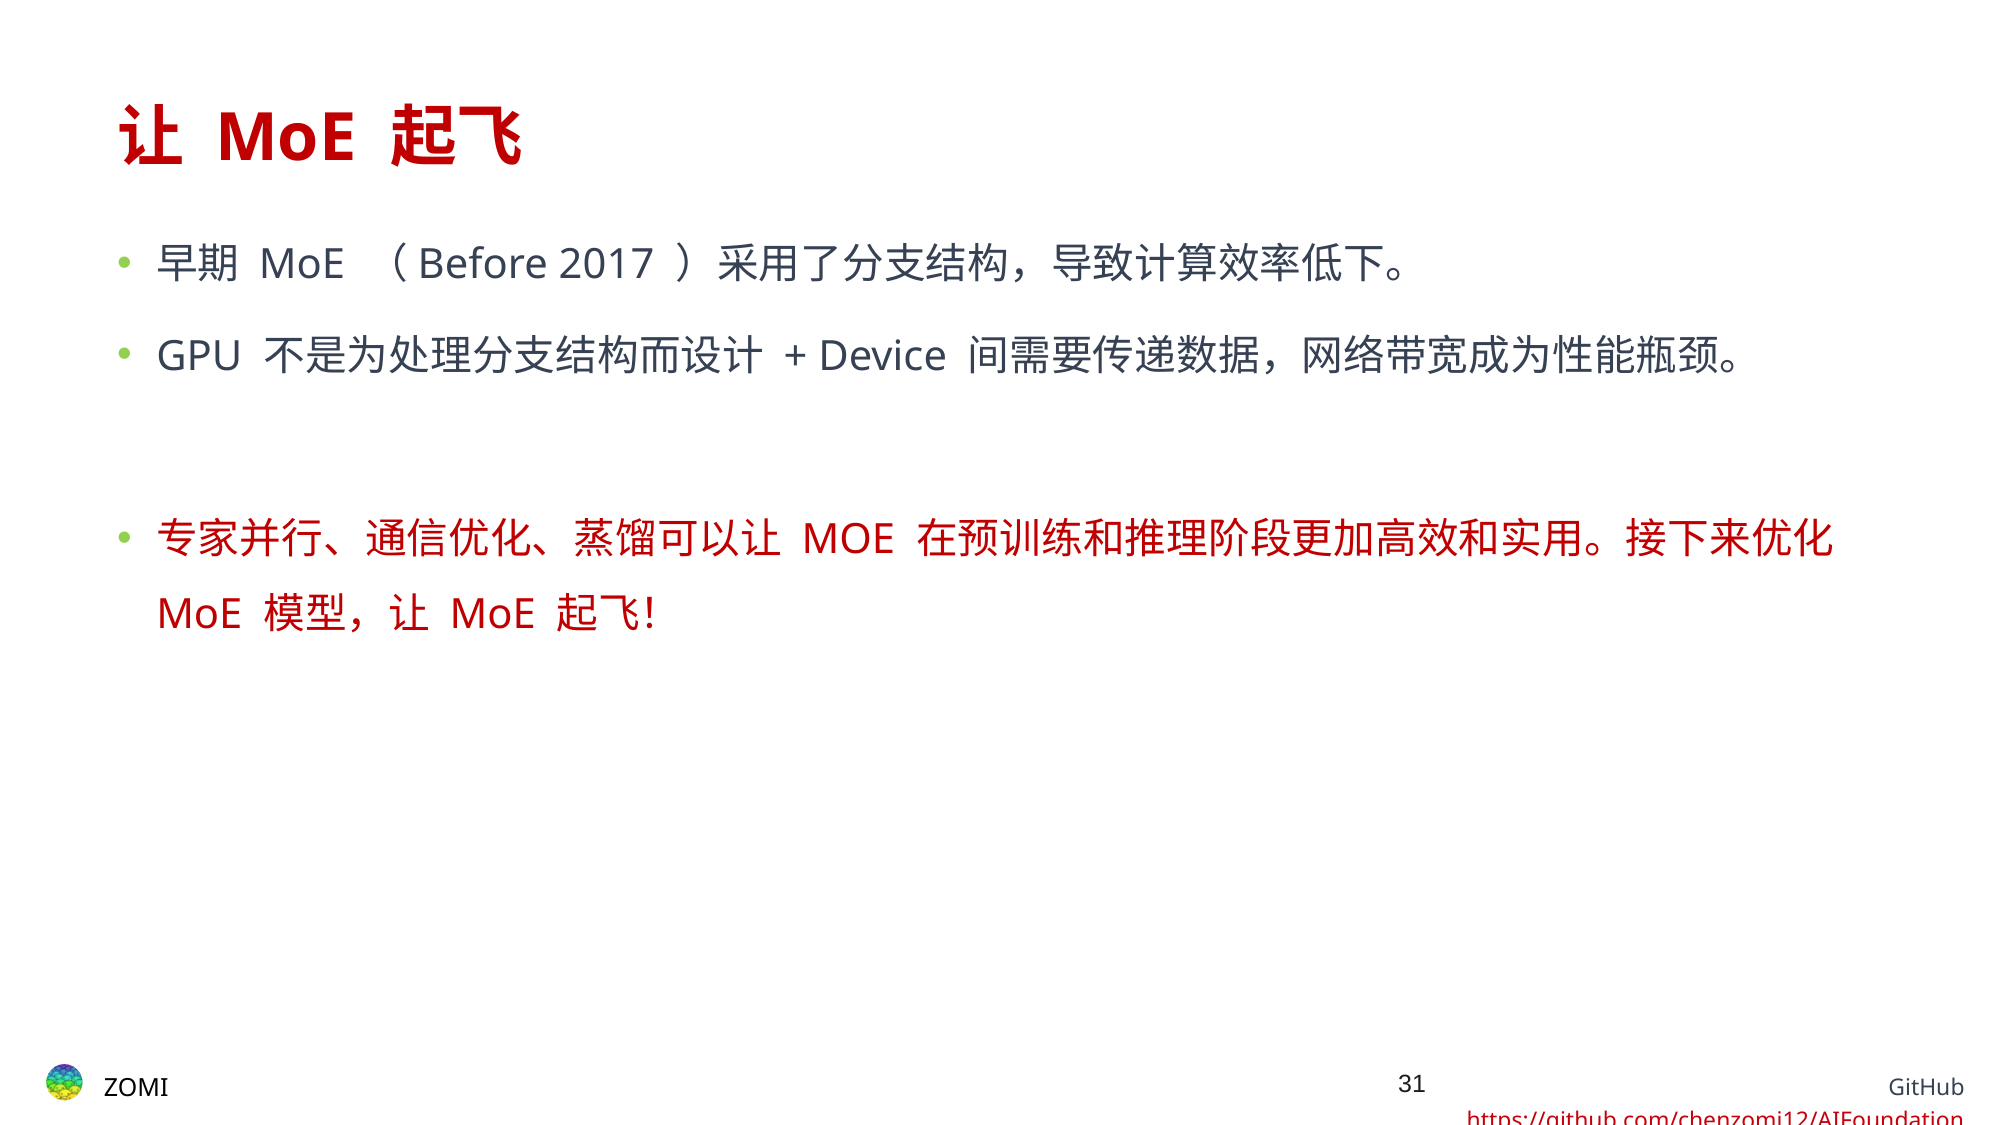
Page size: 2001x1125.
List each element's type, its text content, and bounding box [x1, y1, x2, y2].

picture [47, 1065, 82, 1100]
list 早期 MoE （Before 2017 ）采用了分支结构，导致计算效率低下。 GPU 不是为处理分支结构而设计 + Device 间需要传递数据，网络带宽成为性能瓶颈。 专家并行、通信优化、蒸馏可以让 MOE 在预训练和推理阶段更加高效和实用。接下来优化 MoE 模型，让 MoE 起飞！ [102, 204, 1901, 1043]
title 让 MoE 起飞 [102, 85, 1901, 183]
